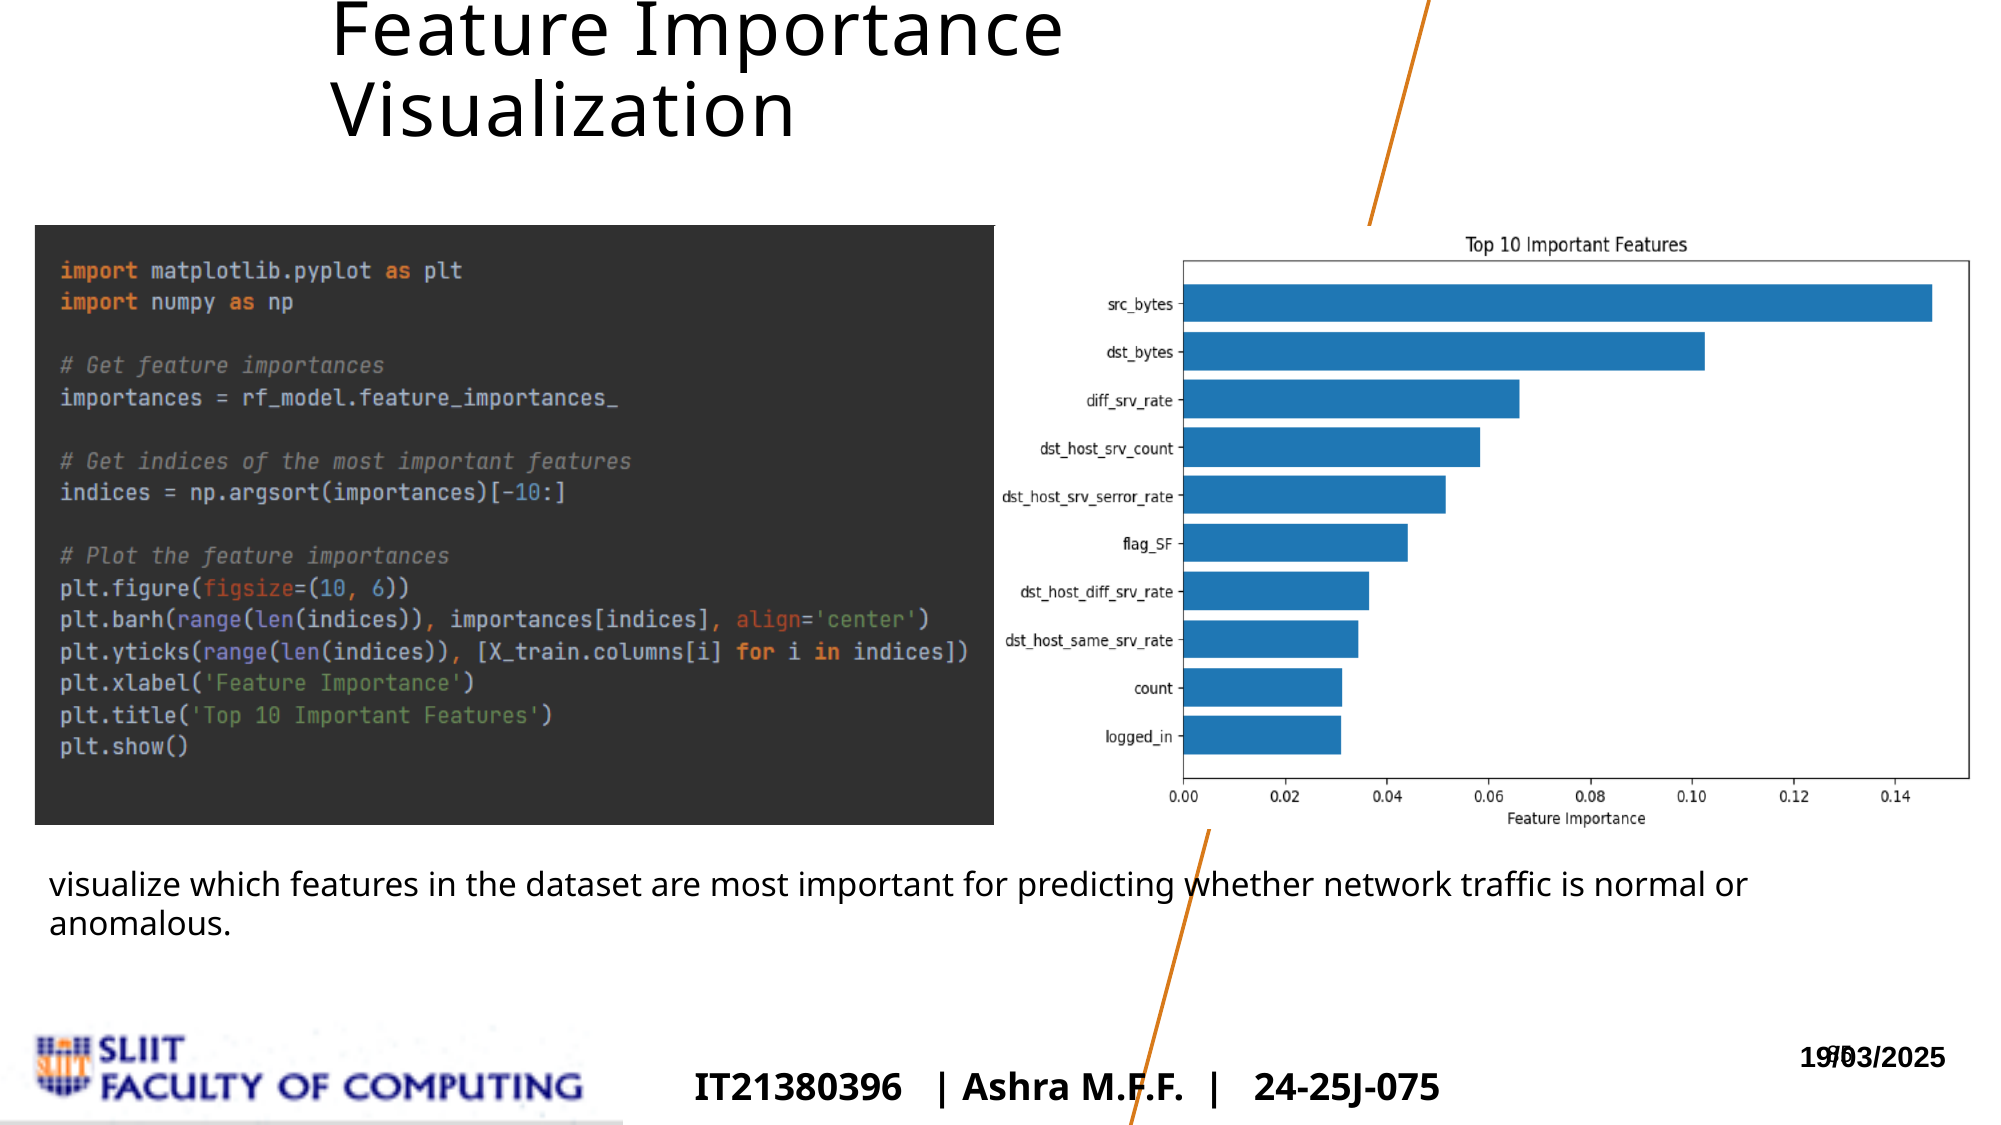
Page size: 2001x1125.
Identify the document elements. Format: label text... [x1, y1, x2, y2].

title Feature Importance Visualization [315, 47, 1544, 161]
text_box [0, 1006, 2000, 1125]
text_box visualize which features in the dataset are most important for predicting whether network traffic is normal or anomalous. [34, 855, 1951, 950]
picture [34, 225, 1977, 830]
